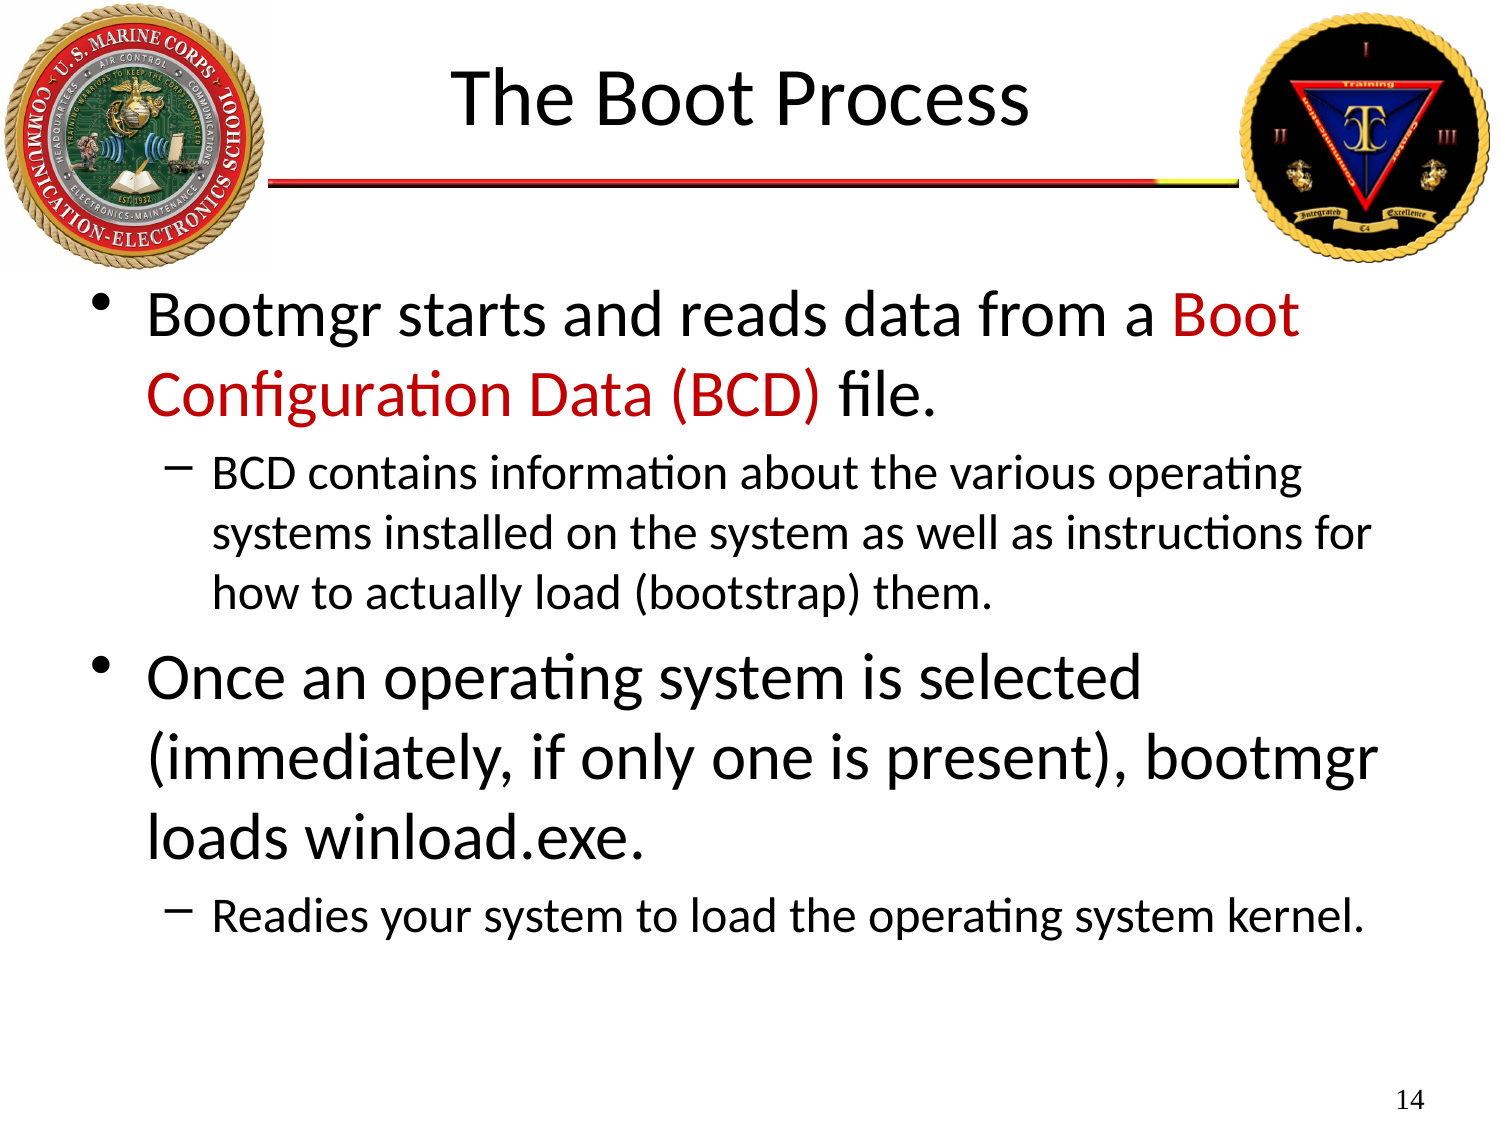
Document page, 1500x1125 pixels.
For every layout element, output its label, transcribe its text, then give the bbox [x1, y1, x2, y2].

title The Boot Process [168, 34, 1332, 200]
picture [0, 0, 268, 274]
picture [1239, 12, 1490, 263]
list Bootmgr starts and reads data from a Boot Configuration Data (BCD) file. BCD contains information about the various operating systems installed on the system as well as instructions for how to actually load (bootstrap) them. Once an operating system is selected (immediately, if only one is present), bootmgr loads winload.exe. Readies your system to load the operating system kernel. [75, 262, 1425, 1005]
